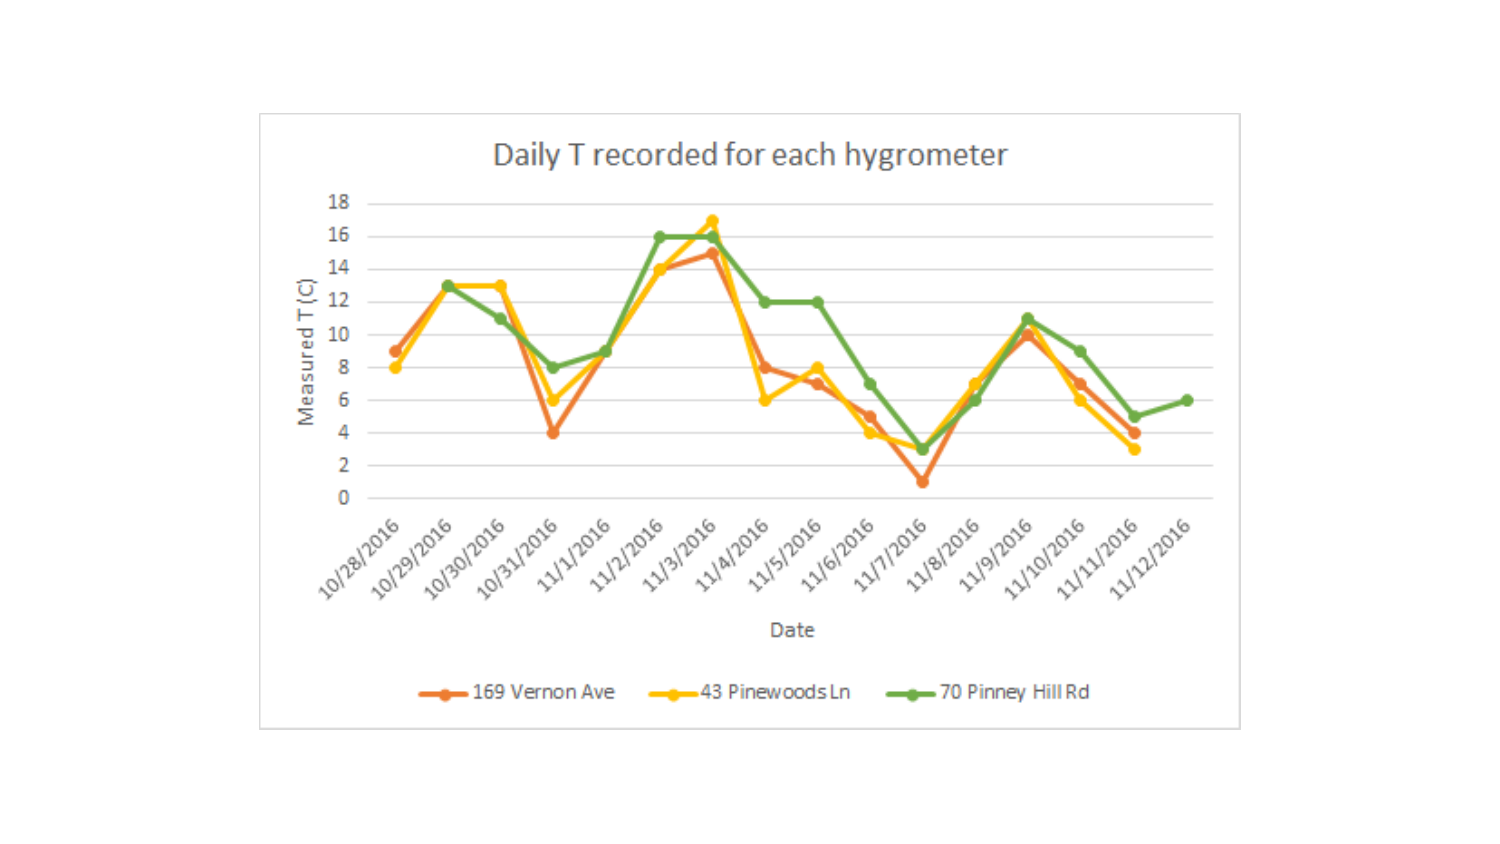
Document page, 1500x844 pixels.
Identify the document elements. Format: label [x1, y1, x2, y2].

picture [258, 113, 1241, 730]
